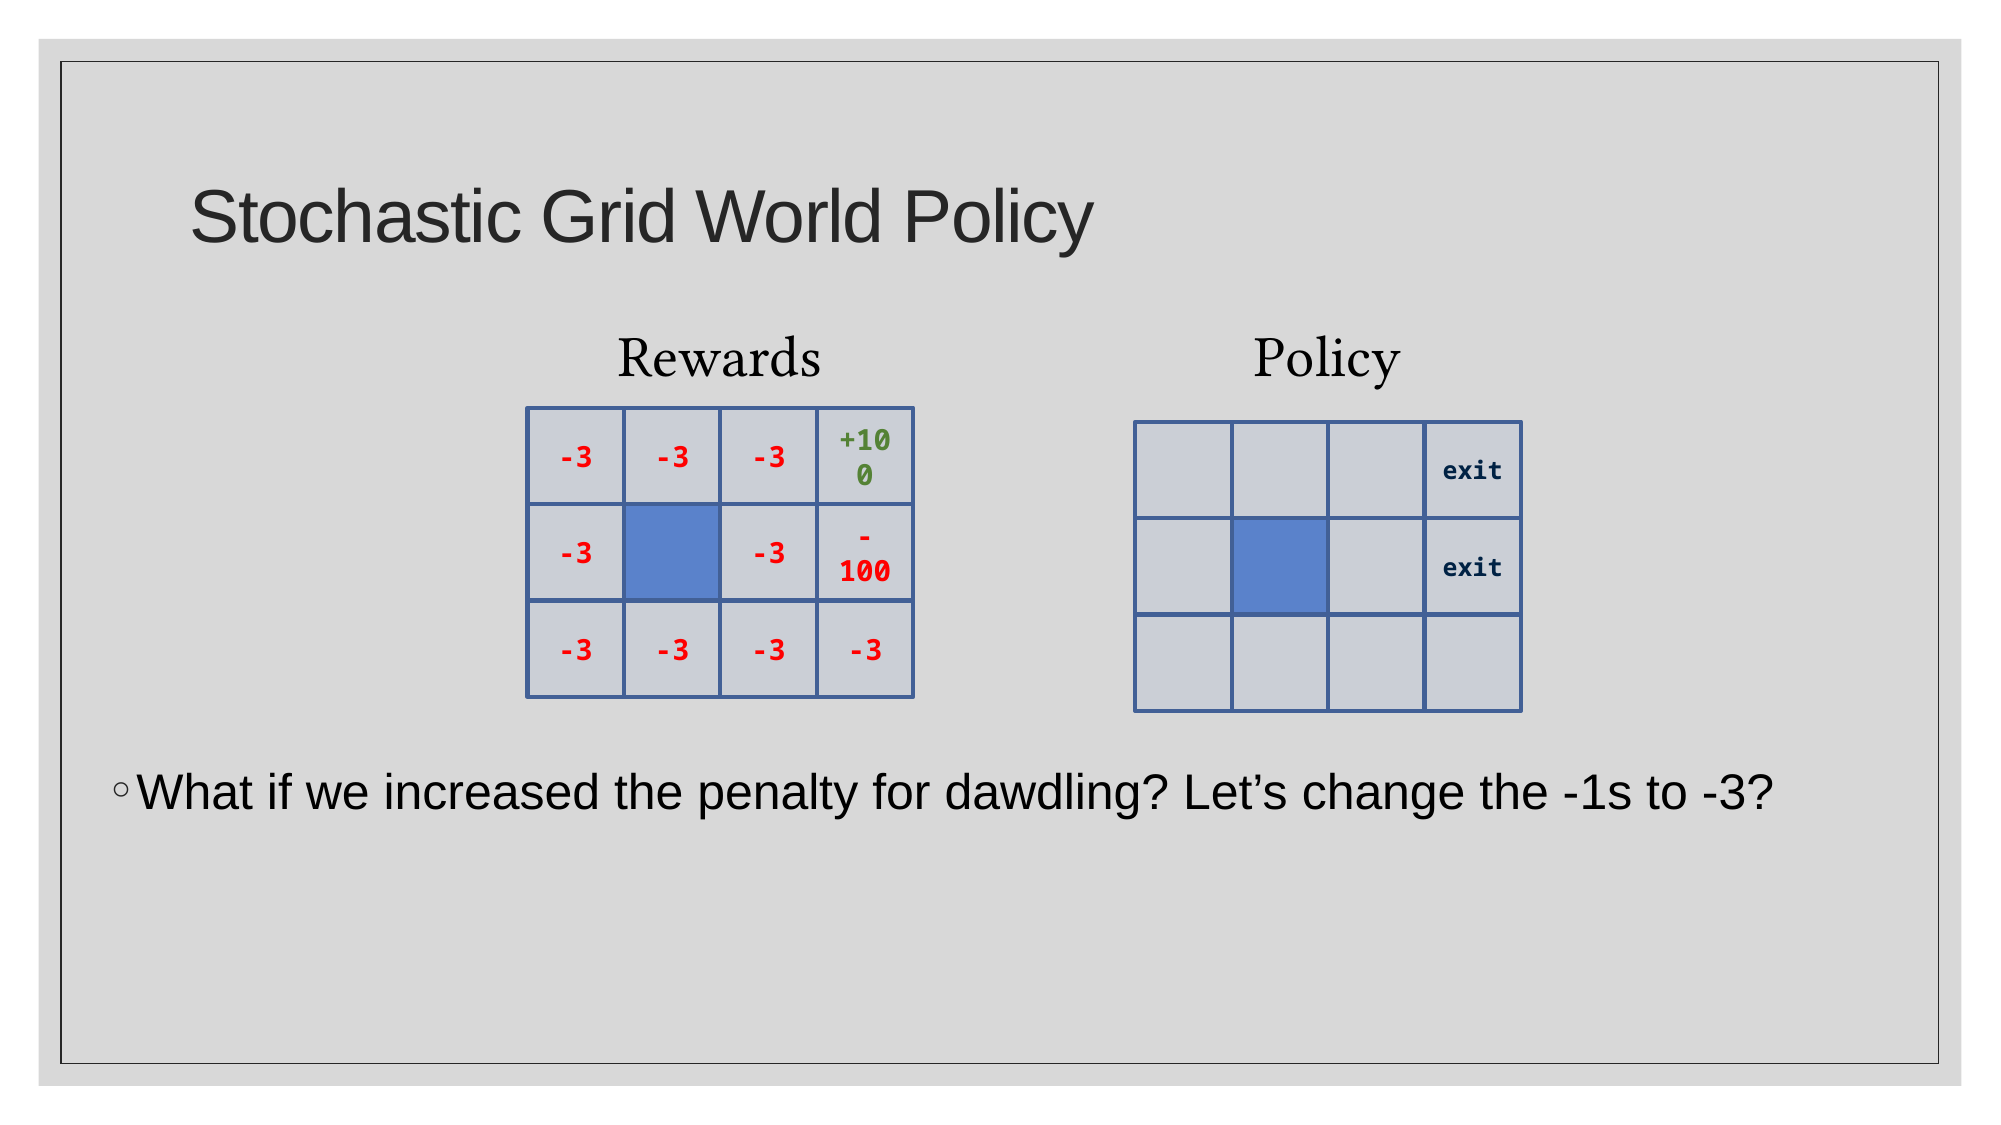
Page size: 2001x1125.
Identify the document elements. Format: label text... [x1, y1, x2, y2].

text_box [1134, 614, 1231, 712]
text_box exit [1423, 421, 1522, 517]
text_box [1134, 421, 1231, 517]
text_box [1231, 614, 1327, 712]
text_box Policy [1239, 310, 1417, 396]
text_box [1327, 421, 1423, 517]
text_box exit [1423, 517, 1522, 614]
text_box [1134, 517, 1231, 614]
text_box [1231, 517, 1327, 614]
text_box [1231, 421, 1327, 517]
text_box [1423, 614, 1522, 712]
title Stochastic Grid World Policy [174, 105, 1825, 331]
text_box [527, 407, 914, 697]
text_box Rewards [603, 310, 837, 396]
text_box [1327, 517, 1423, 614]
list What if we increased the penalty for dawdling? Let’s change the -1s to -3? [91, 740, 1957, 965]
text_box [1327, 614, 1423, 712]
